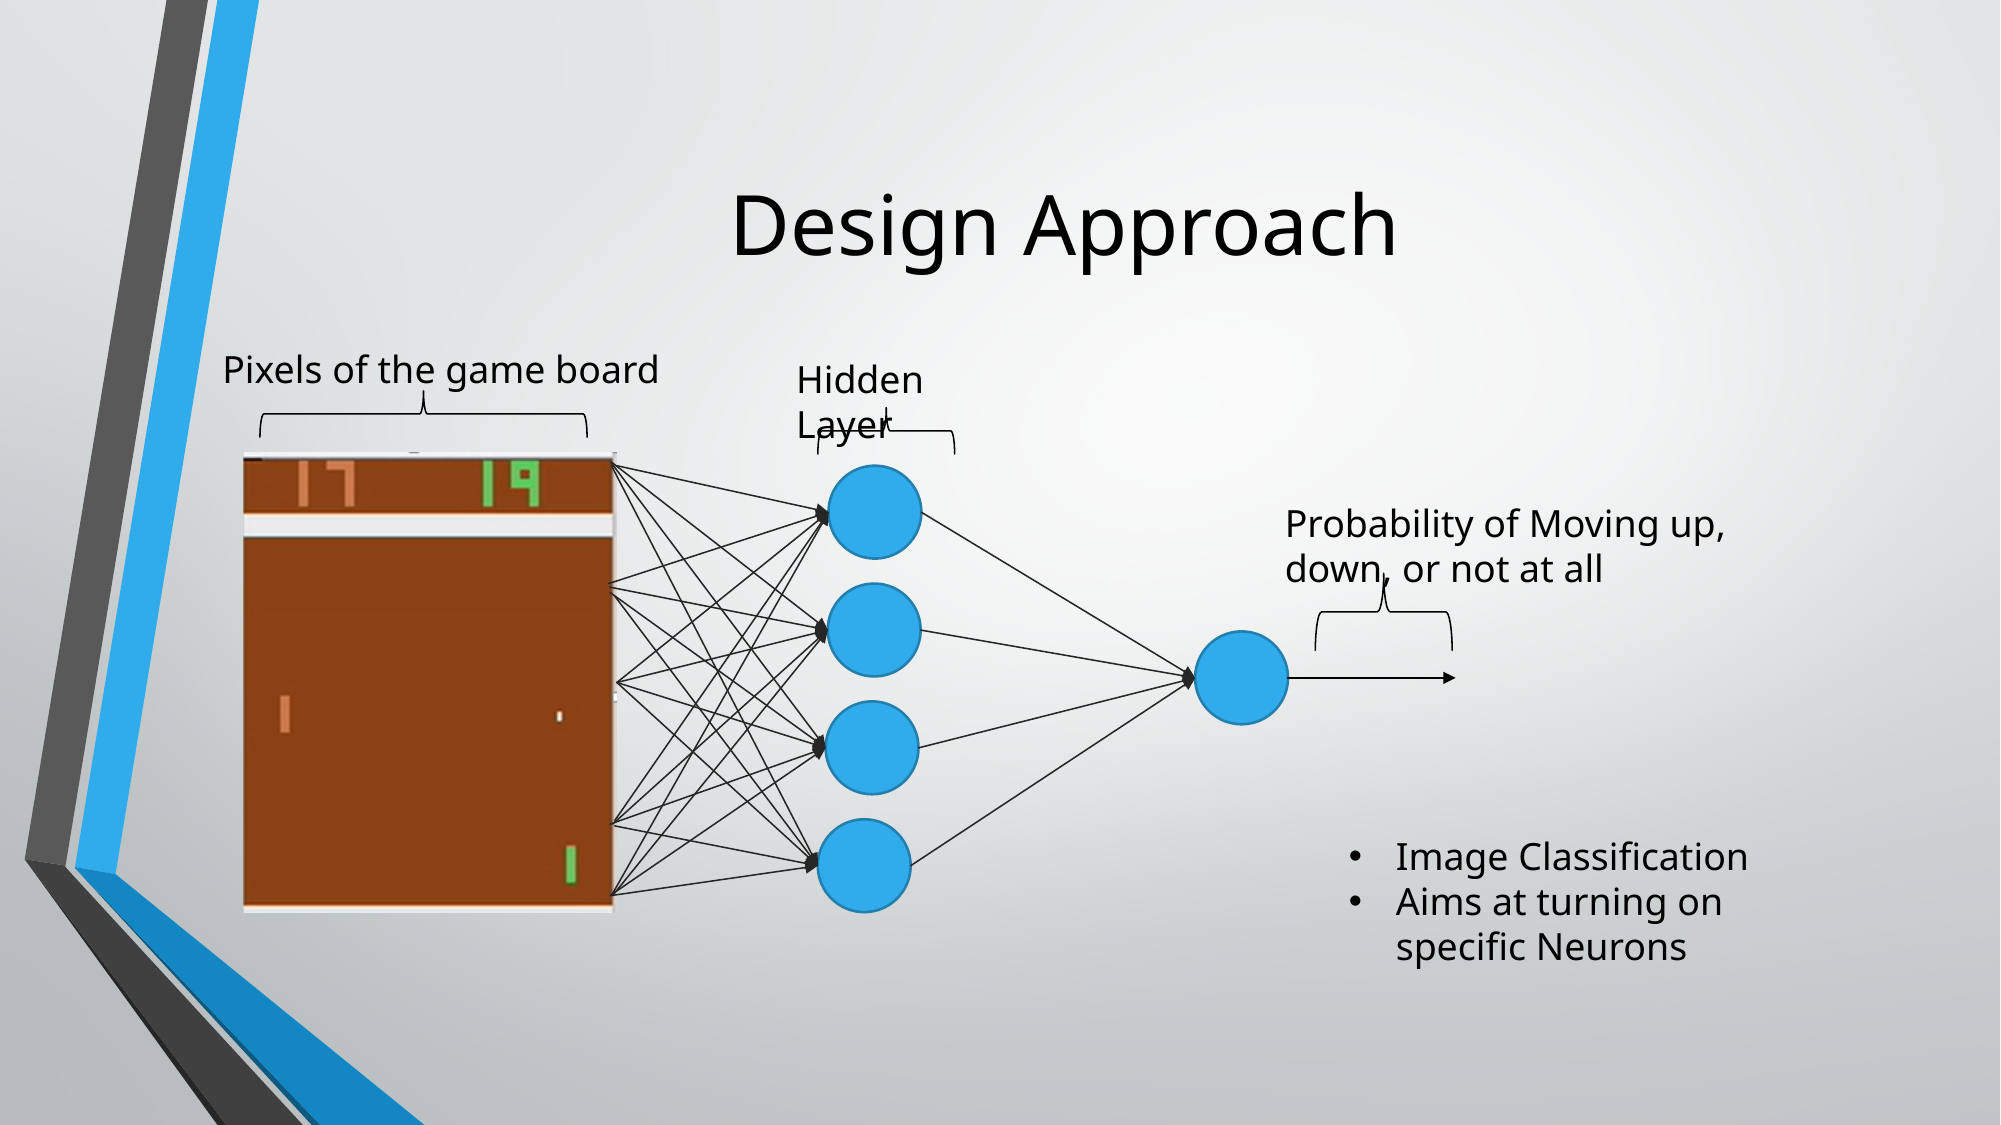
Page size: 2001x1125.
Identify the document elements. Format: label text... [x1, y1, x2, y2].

text_box [829, 582, 921, 678]
text_box [829, 464, 923, 560]
text_box Image Classification Aims at turning on specific Neurons [1334, 825, 1832, 976]
text_box [829, 700, 910, 796]
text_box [610, 461, 826, 511]
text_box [609, 747, 826, 896]
text_box Pixels of the game board [207, 338, 676, 399]
text_box [1314, 572, 1453, 652]
picture [243, 452, 618, 913]
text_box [612, 629, 828, 896]
text_box [817, 406, 956, 455]
text_box [259, 390, 588, 438]
text_box Probability of Moving up, down, or not at all [1269, 493, 1772, 598]
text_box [920, 629, 1196, 677]
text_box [910, 677, 1196, 867]
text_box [921, 511, 1196, 629]
text_box [827, 817, 912, 914]
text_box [611, 511, 829, 896]
text_box Hidden Layer [781, 348, 1040, 454]
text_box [611, 465, 819, 511]
title Design Approach [243, 78, 1887, 366]
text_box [611, 865, 819, 896]
text_box [1196, 630, 1290, 726]
